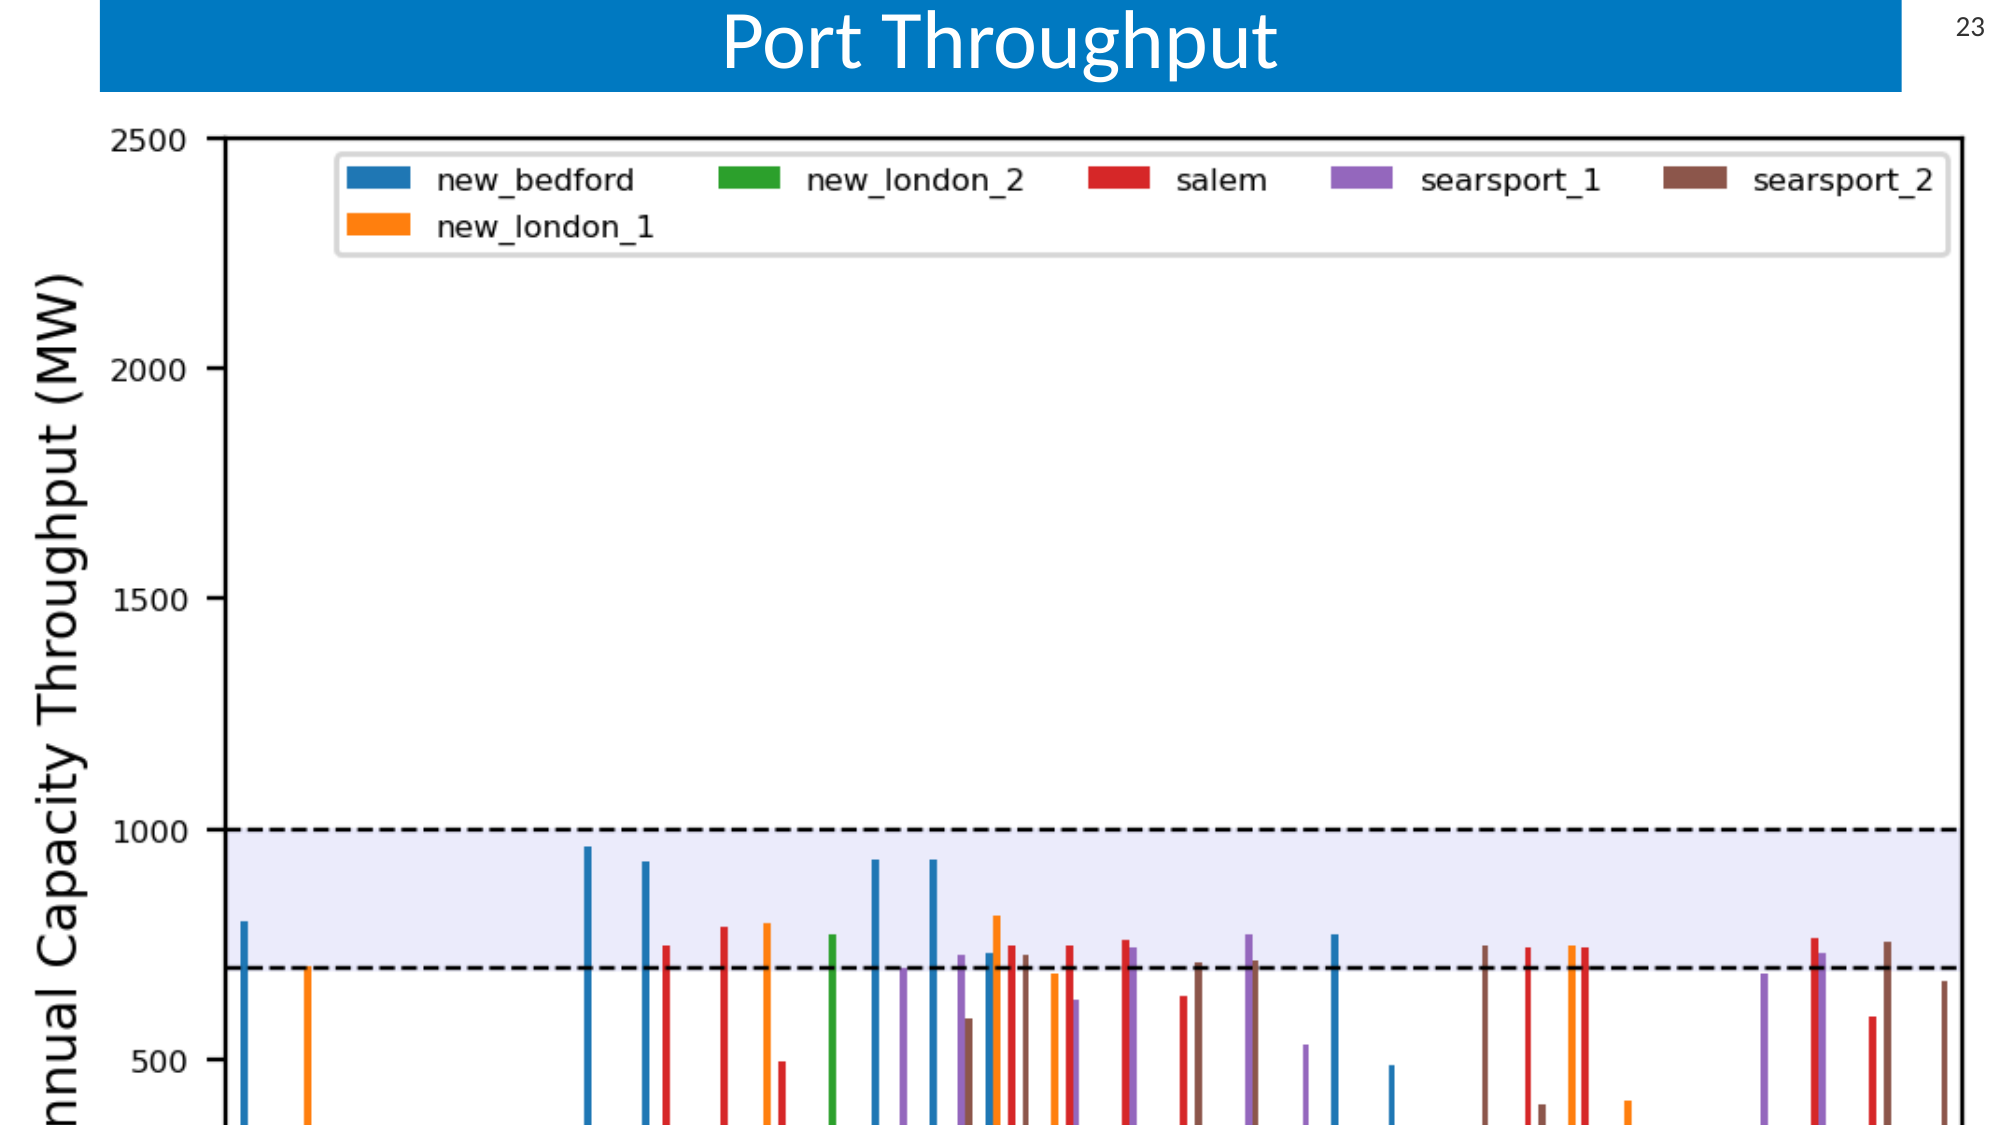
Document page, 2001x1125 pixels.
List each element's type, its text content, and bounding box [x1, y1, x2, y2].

title Port Throughput [99, 0, 1902, 91]
picture [0, 92, 2000, 1125]
